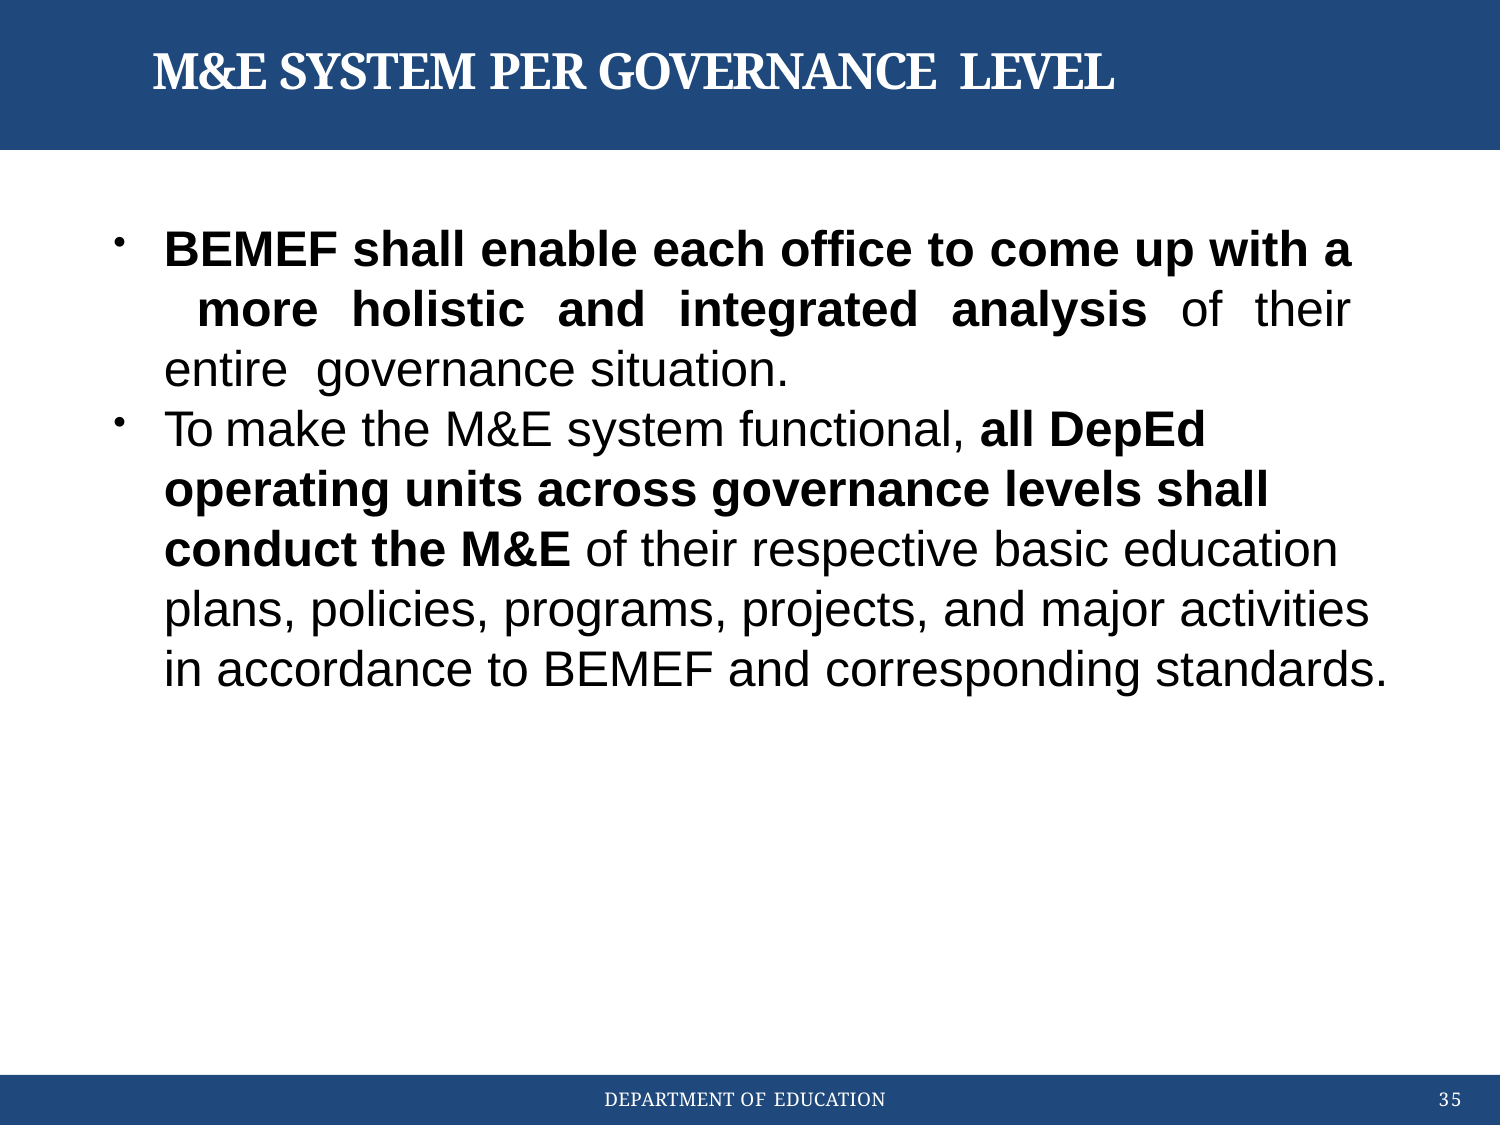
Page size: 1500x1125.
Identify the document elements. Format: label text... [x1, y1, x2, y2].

text_box BEMEF shall enable each office to come up with a more holistic and integrated analysis of their entire governance situation. To make the M&E system functional, all DepEd operating units across governance levels shall conduct the M&E of their respective basic education plans, policies, programs, projects, and major activities in accordance to BEMEF and corresponding standards. [111, 214, 1394, 697]
footer DEPARTMENT OF EDUCATION [602, 1087, 898, 1125]
title M&E SYSTEM PER GOVERNANCE LEVEL [150, 37, 1355, 214]
text_box 35 [1432, 1086, 1480, 1114]
